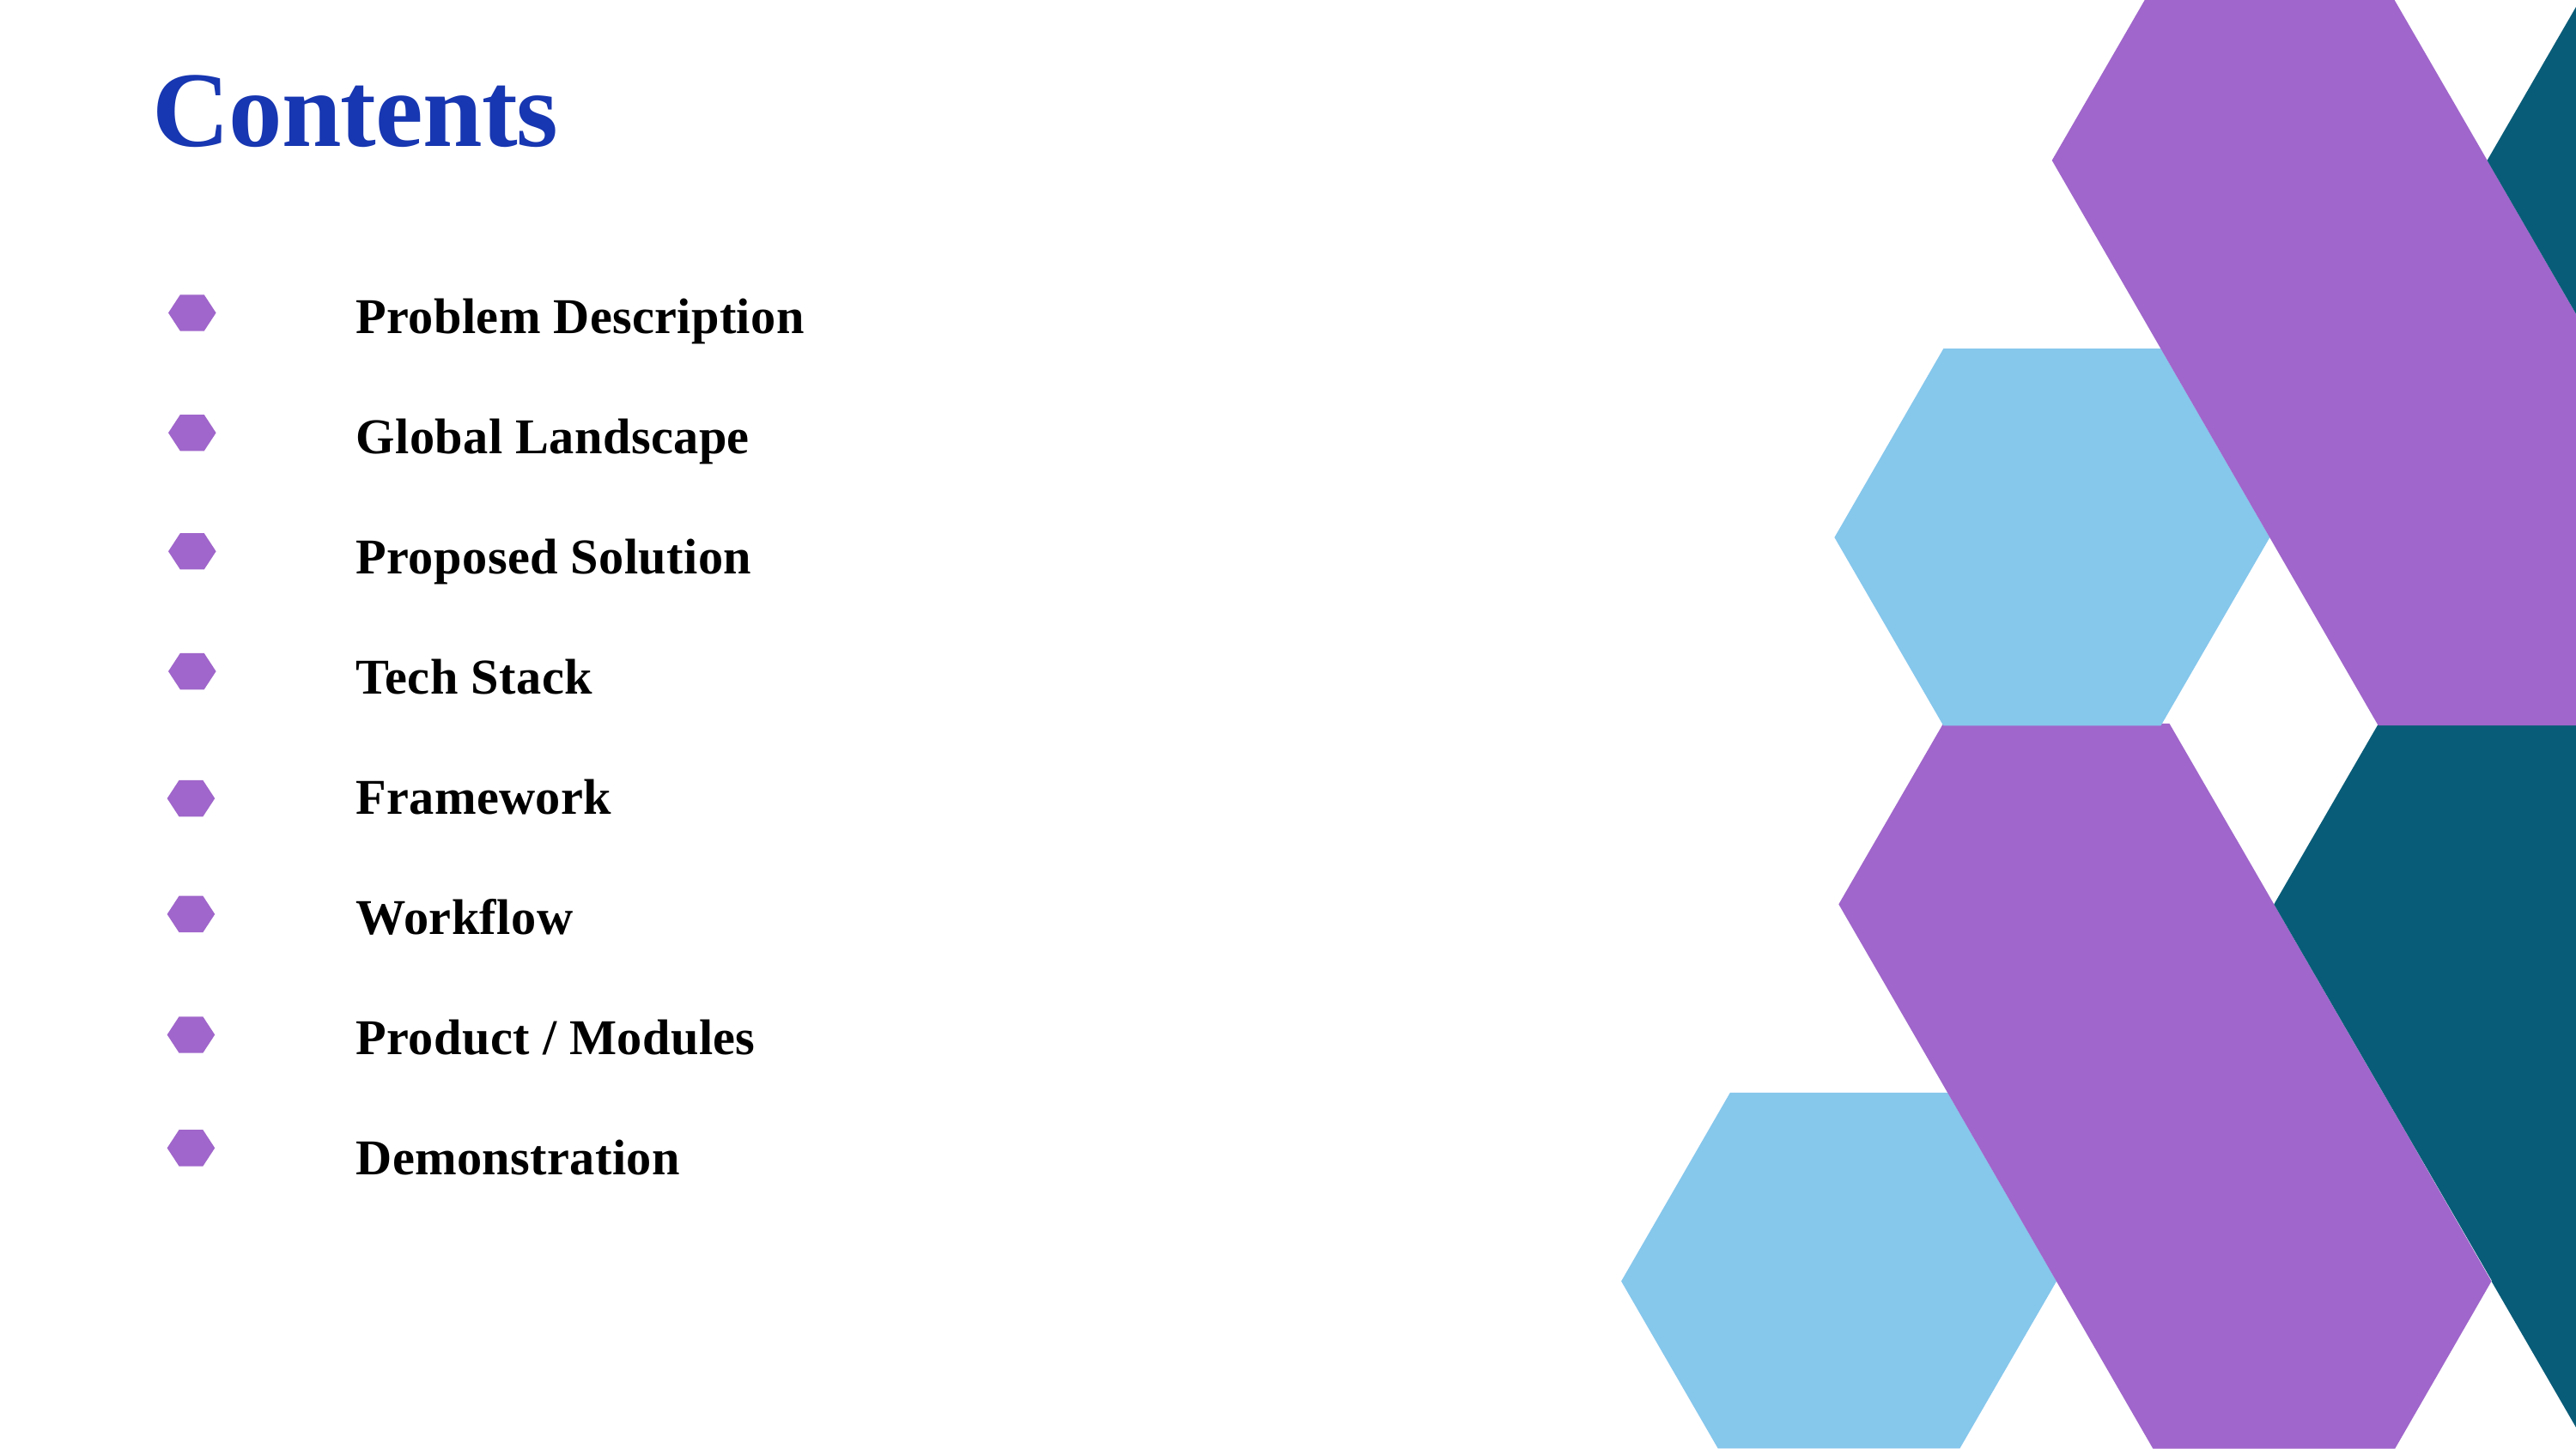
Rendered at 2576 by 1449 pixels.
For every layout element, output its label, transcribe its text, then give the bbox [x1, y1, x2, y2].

text_box [167, 1130, 216, 1167]
text_box [167, 1016, 216, 1053]
text_box [167, 895, 216, 933]
text_box [167, 779, 216, 817]
title Contents [149, 37, 1616, 282]
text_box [167, 294, 216, 690]
text_box Problem Description Global Landscape Proposed Solution Tech Stack Framework Workflow Product / Modules Demonstration [343, 277, 882, 1191]
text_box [1620, 0, 2576, 1449]
